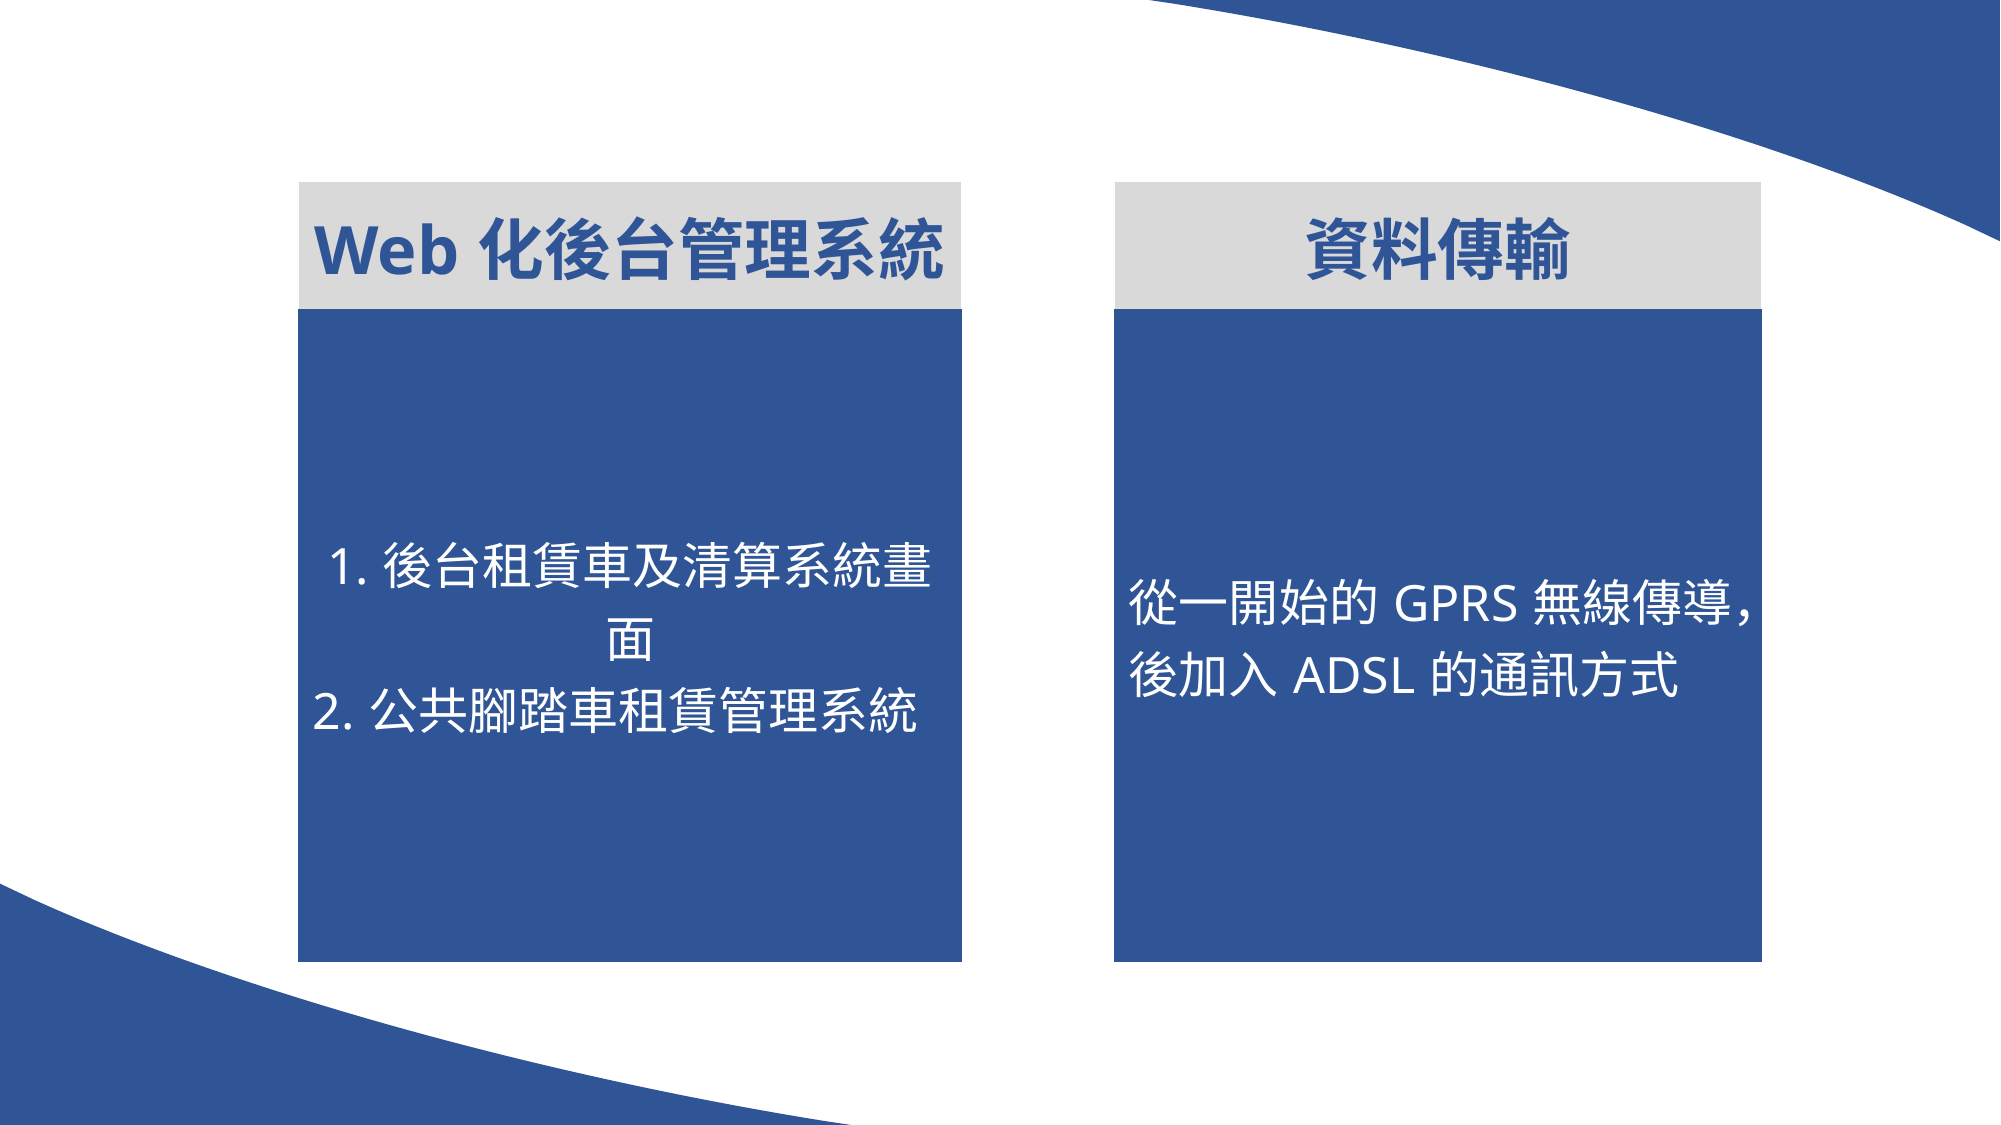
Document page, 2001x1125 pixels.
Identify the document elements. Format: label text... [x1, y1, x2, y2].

table_cell 從一開始的GPRS無線傳導，後加入ADSL的通訊方式 [1114, 309, 1762, 962]
table_header 資料傳輸 [1115, 182, 1761, 309]
text_box [0, 882, 852, 1125]
table_header Web化後台管理系統 [299, 182, 961, 309]
text_box [1148, 0, 2000, 243]
table_cell 1.後台租賃車及清算系統畫面 2.公共腳踏車租賃管理系統 [298, 309, 962, 962]
